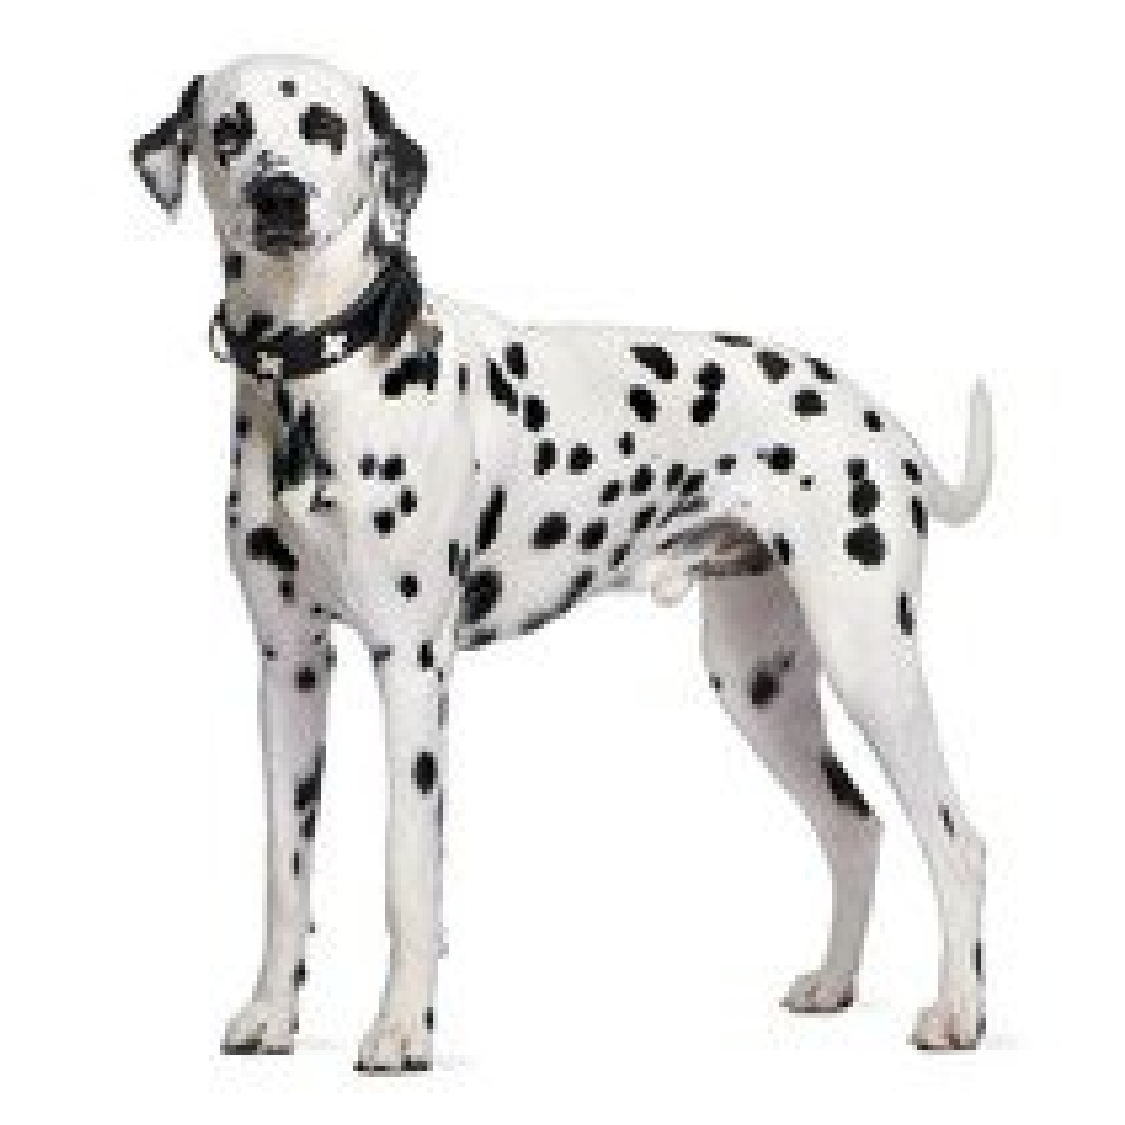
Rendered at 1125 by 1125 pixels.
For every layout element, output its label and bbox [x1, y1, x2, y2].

picture [39, 28, 1104, 1093]
